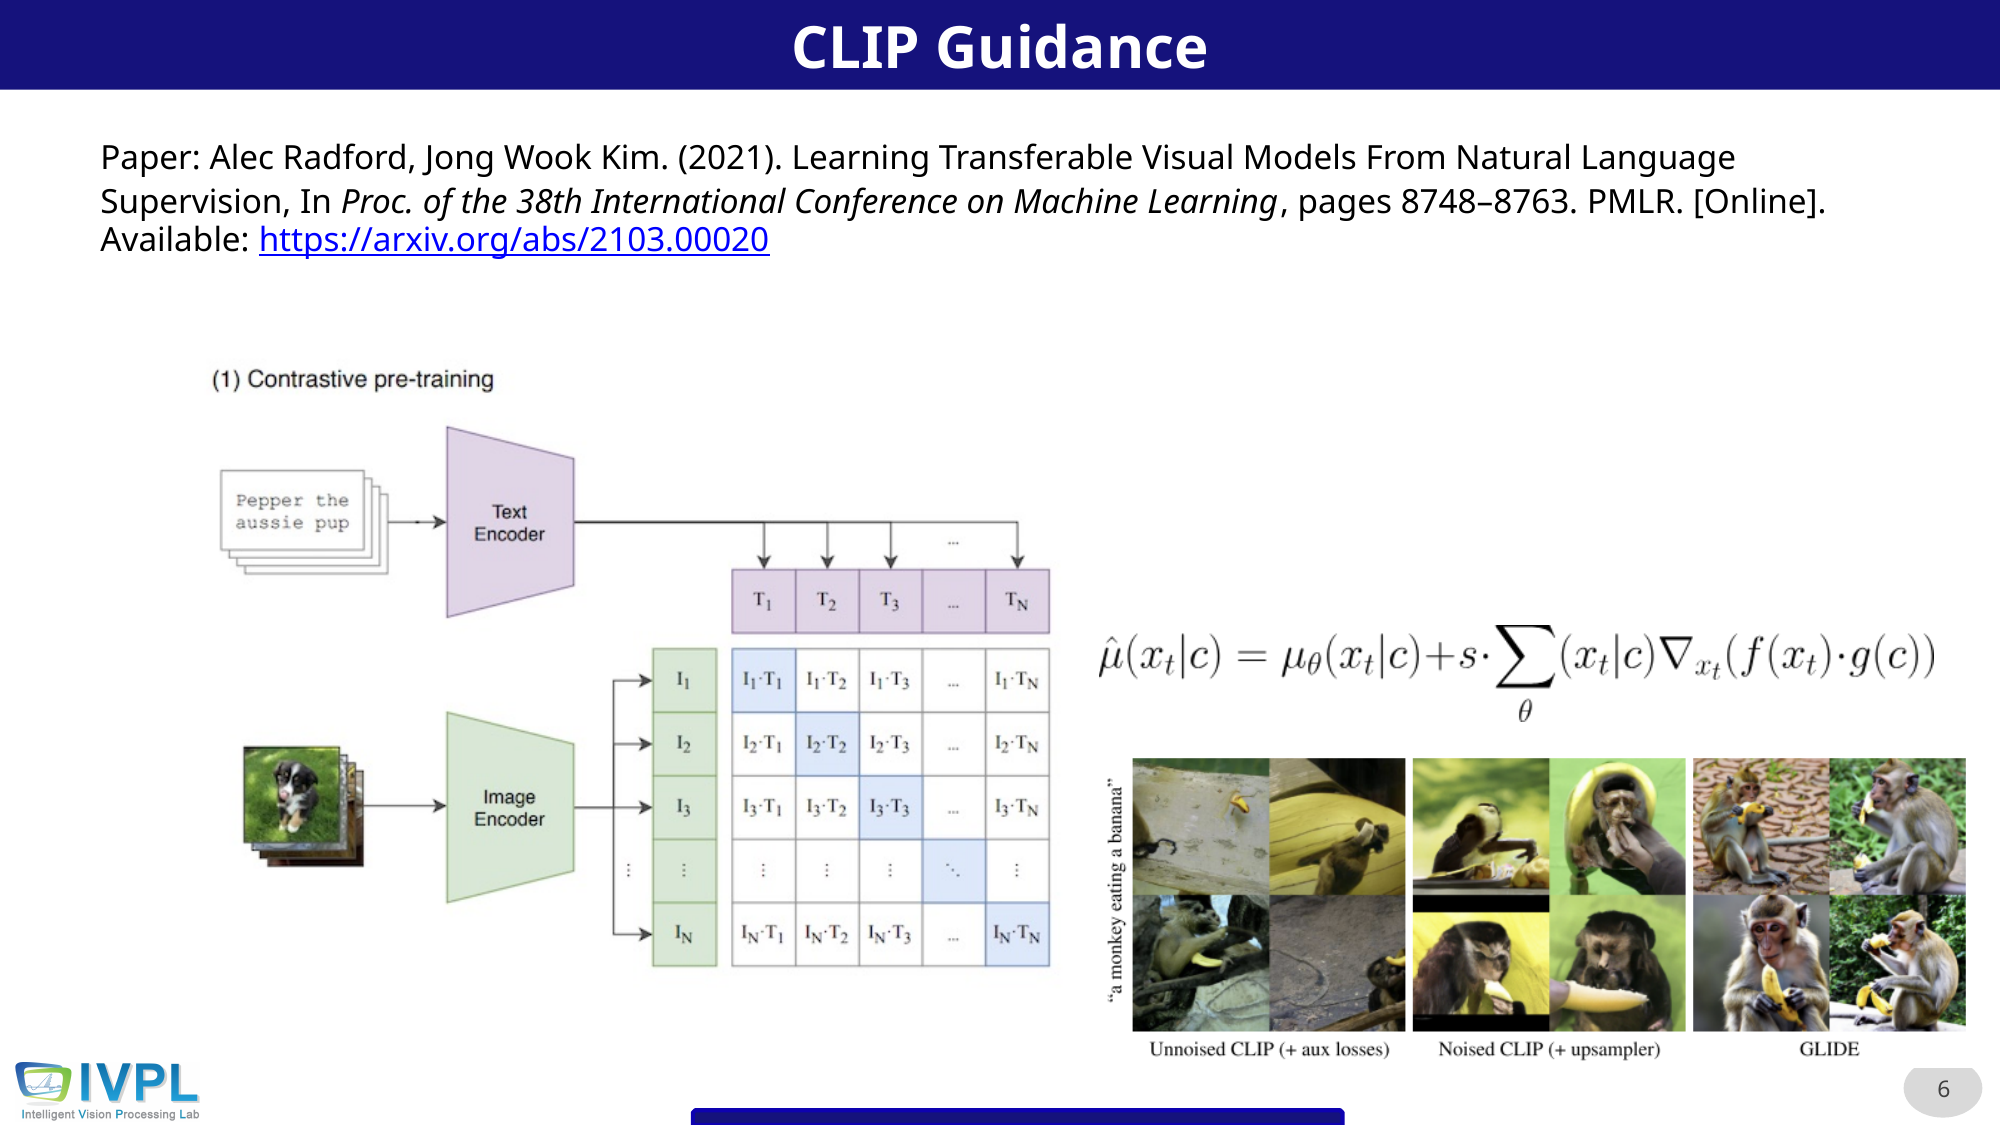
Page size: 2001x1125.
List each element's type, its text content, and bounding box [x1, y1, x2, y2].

picture [183, 346, 1073, 1001]
picture [1098, 625, 1934, 722]
picture [15, 1062, 200, 1122]
list CLIP Guidance [66, 0, 1934, 90]
picture [1098, 757, 1976, 1068]
text_box Paper: Alec Radford, Jong Wook Kim. (2021). Learning Transferable Visual Models From Natural Language Supervision, In Proc. of the 38th International Conference on Machine Learning, pages 8748–8763. PMLR. [Online]. Available: https://arxiv.org/abs/2103.00020 [85, 124, 1915, 315]
